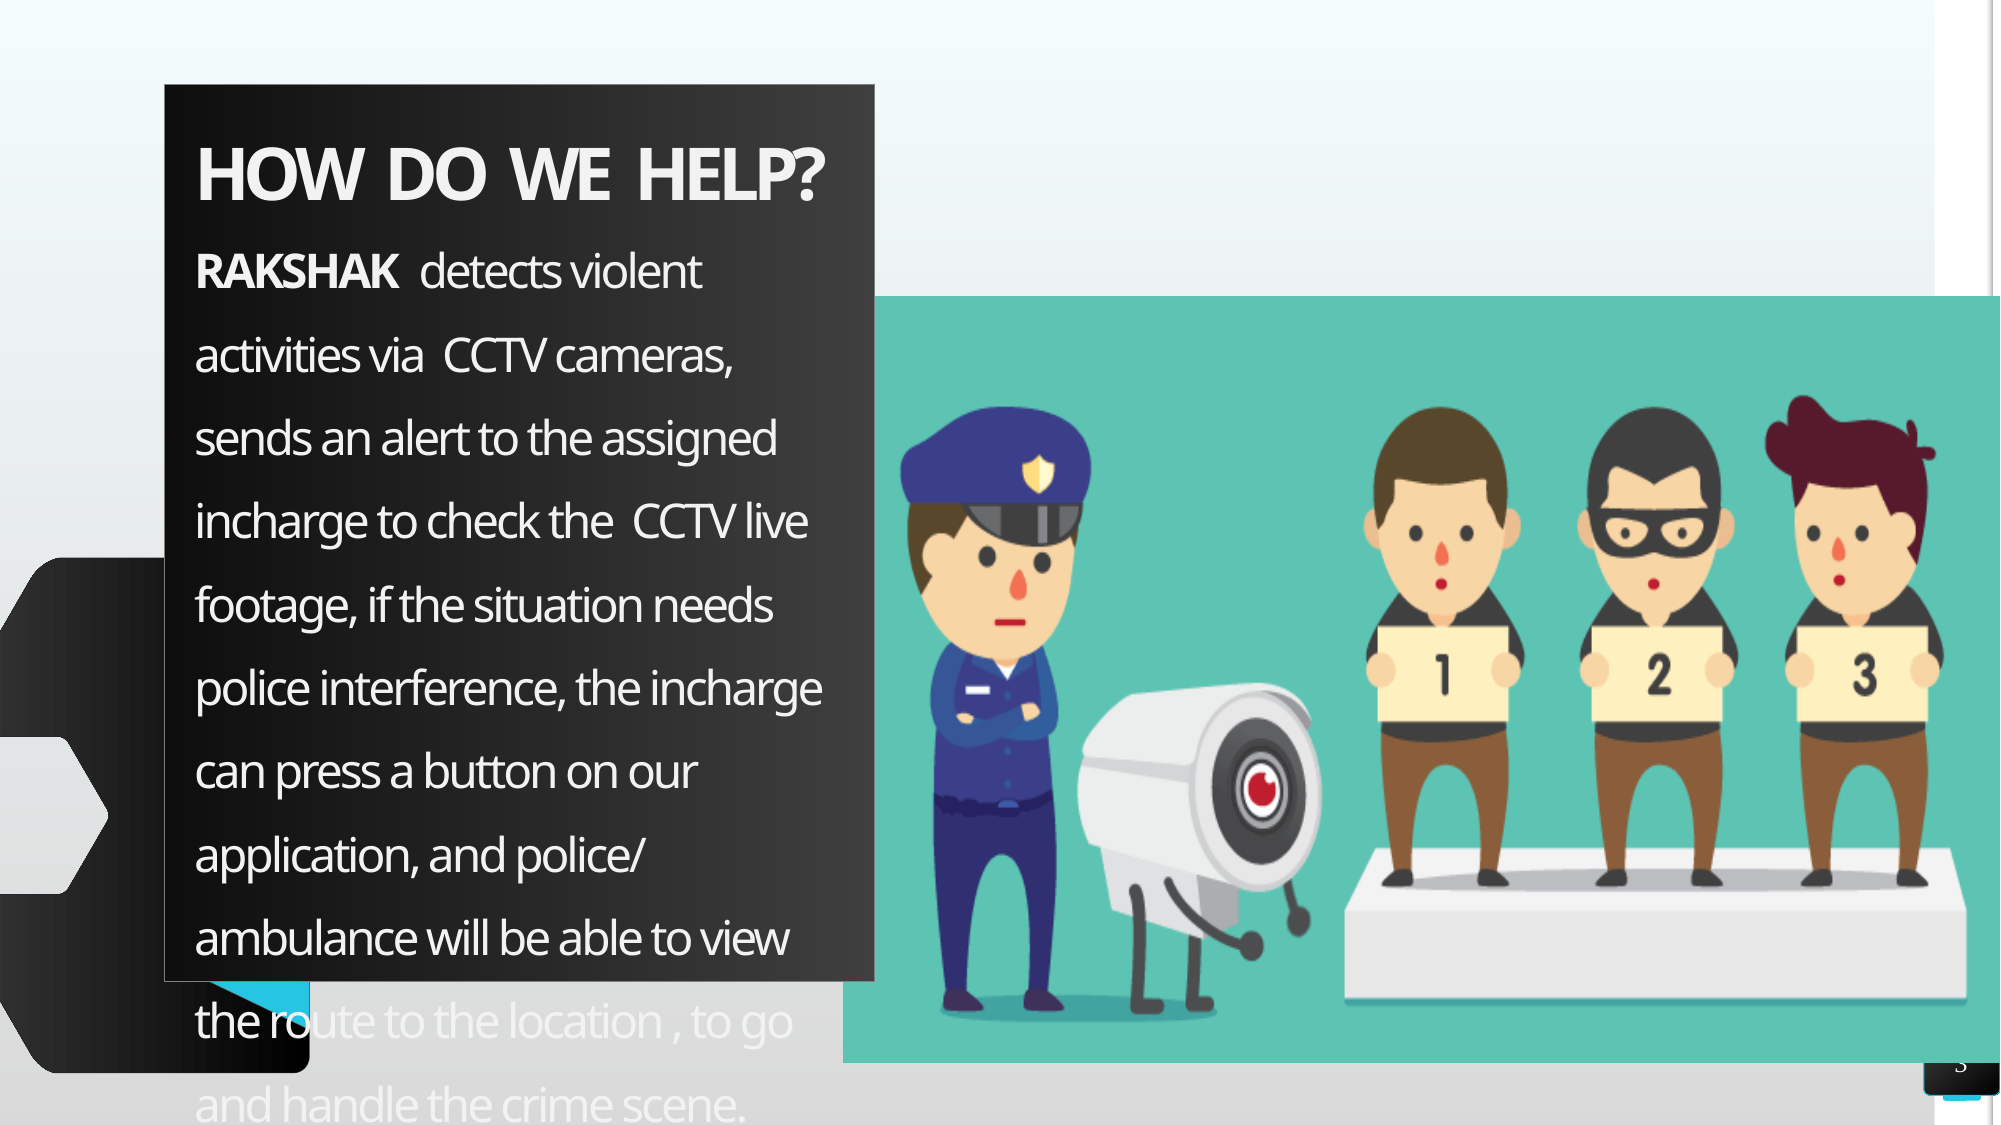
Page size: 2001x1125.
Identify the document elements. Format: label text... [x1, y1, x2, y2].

text_box [207, 982, 311, 1032]
text_box [0, 557, 310, 1073]
picture [843, 296, 2000, 1063]
slide_number 3 [1923, 1063, 2000, 1096]
title HOW DO WE HELP? RAKSHAK detects violent activities via CCTV cameras, sends an alert to the assigned incharge to check the CCTV live footage, if the situation needs police interference, the incharge can press a button on our application, and police/ ambulance will be able to view the route to the location , to go and handle the crime scene. [164, 84, 875, 982]
